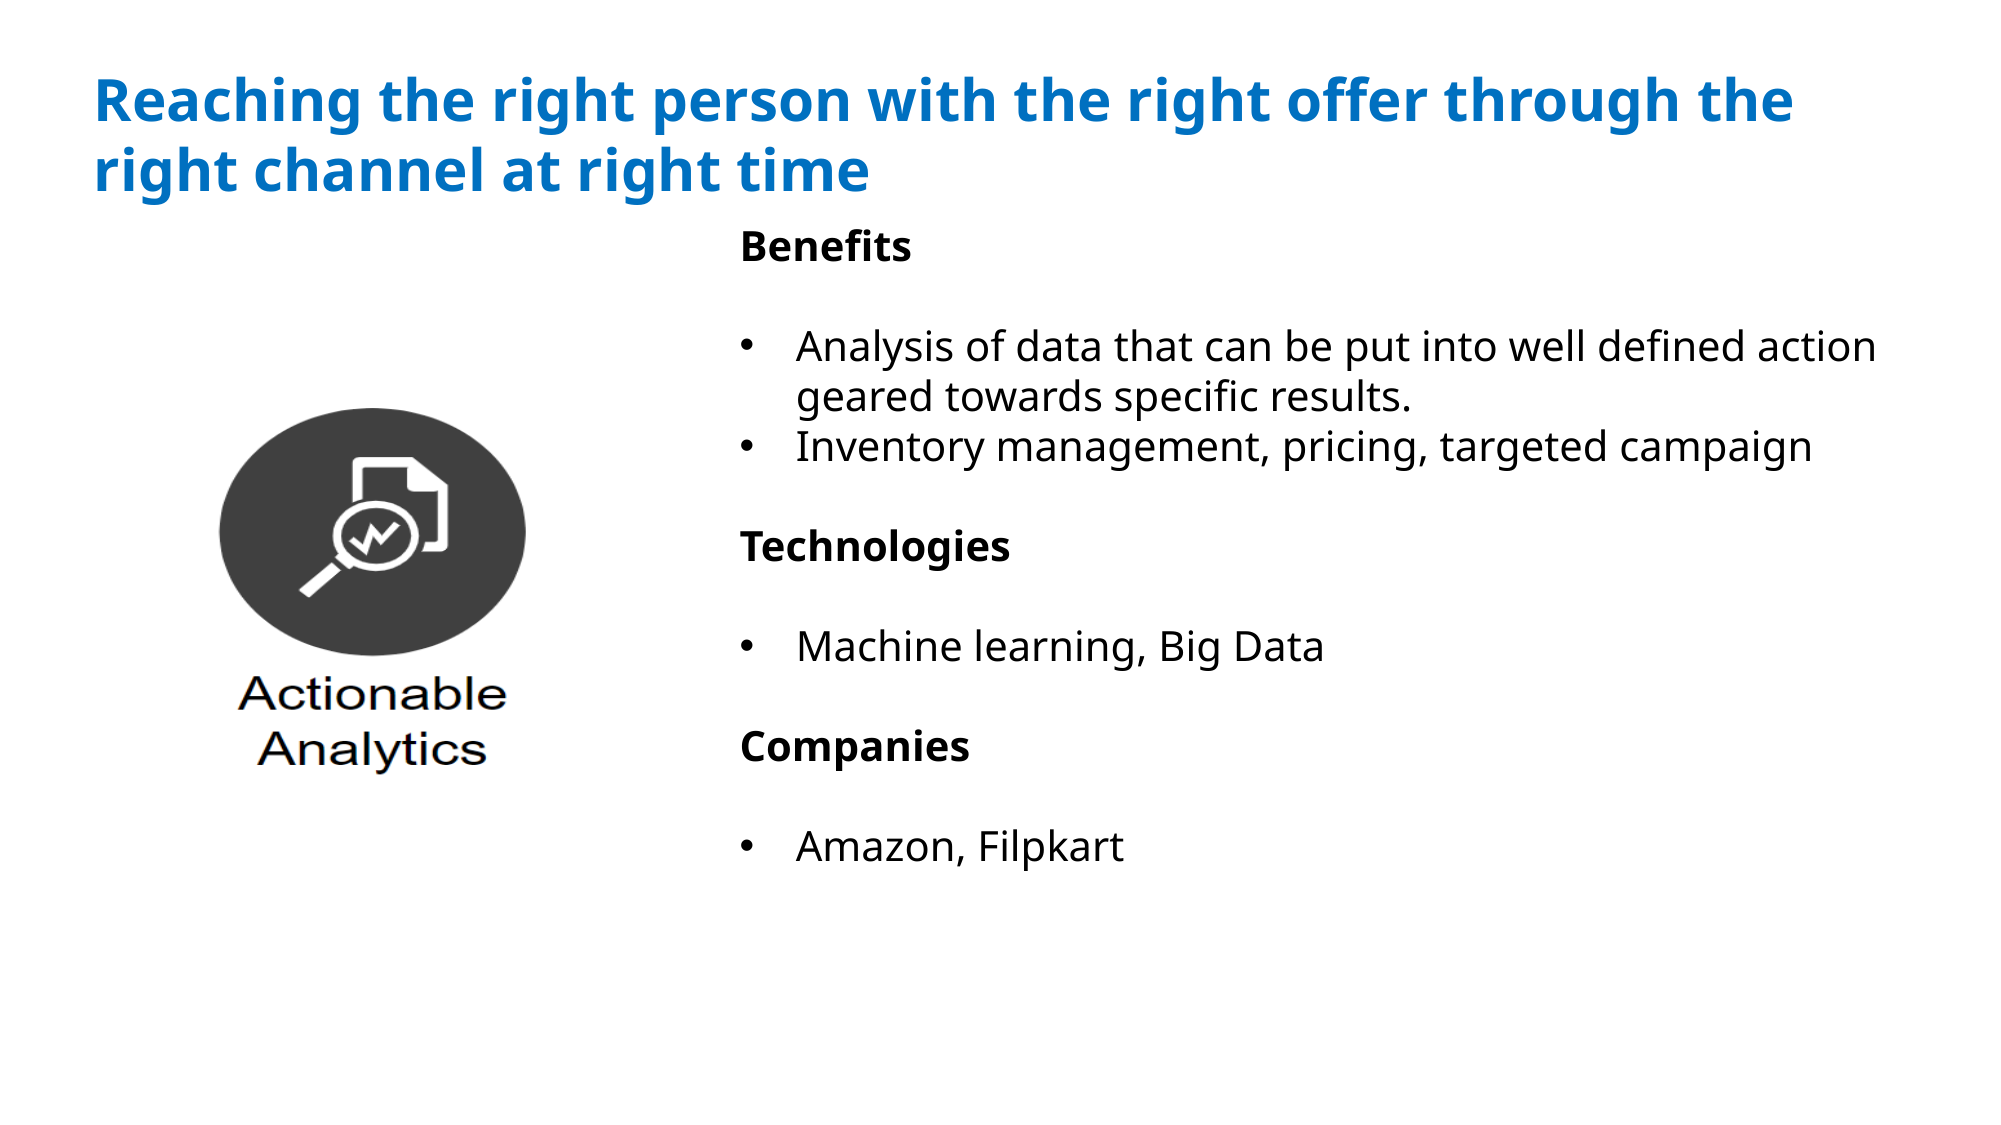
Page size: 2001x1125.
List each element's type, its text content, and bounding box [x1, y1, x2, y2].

text_box Benefits Analysis of data that can be put into well defined action geared towards specific results. Inventory management, pricing, targeted campaign Technologies Machine learning, Big Data Companies Amazon, Filpkart [724, 212, 1942, 938]
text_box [171, 382, 575, 813]
text_box Reaching the right person with the right offer through the right channel at right time [79, 55, 1878, 211]
